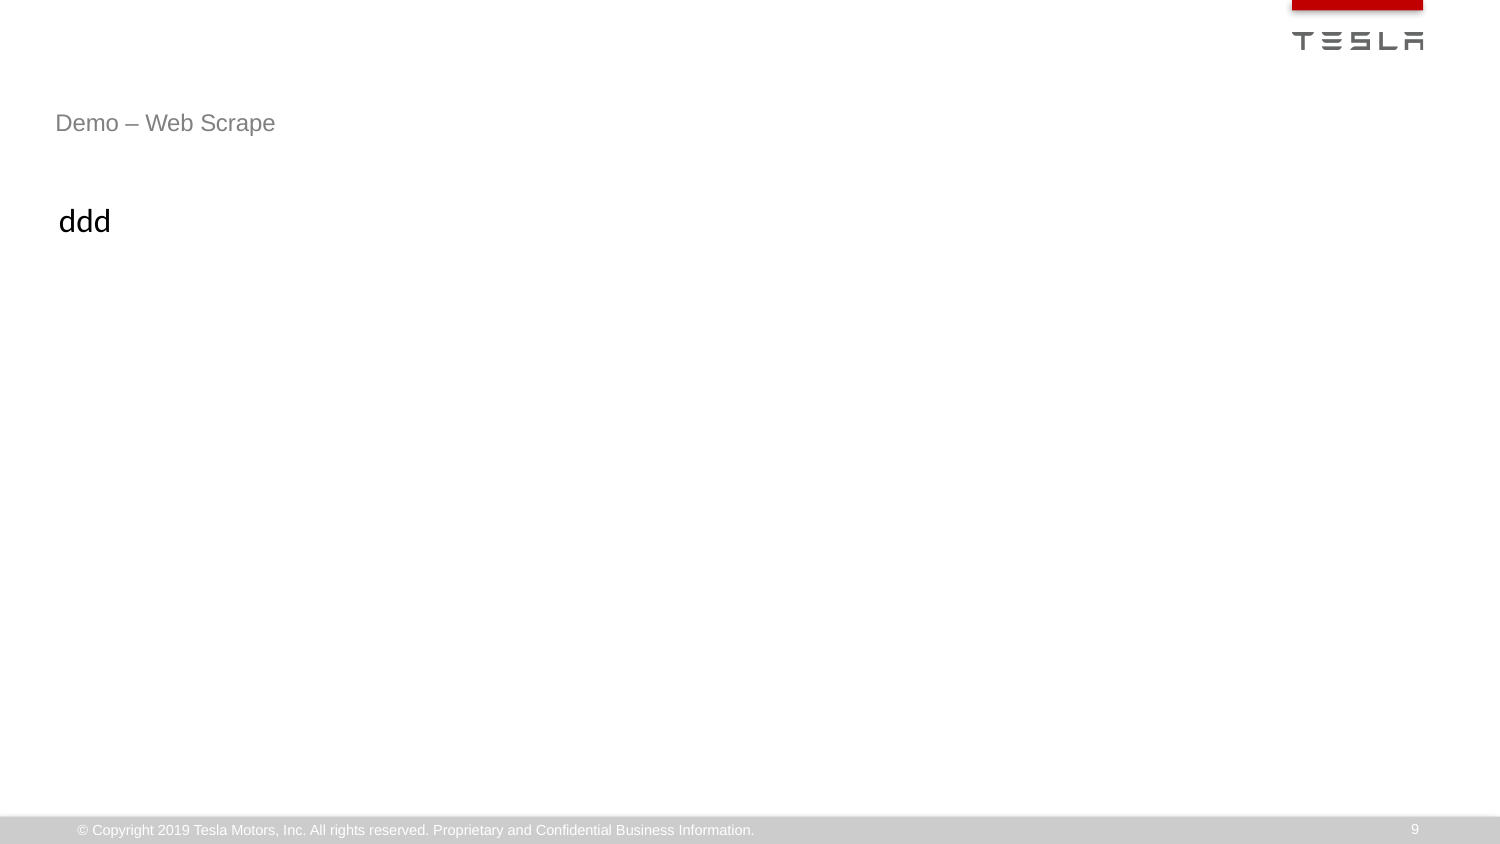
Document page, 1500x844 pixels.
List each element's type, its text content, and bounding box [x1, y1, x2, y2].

slide_number 9 [1073, 812, 1424, 840]
text_box ddd [44, 192, 866, 247]
title Demo – Web Scrape [55, 98, 1400, 202]
